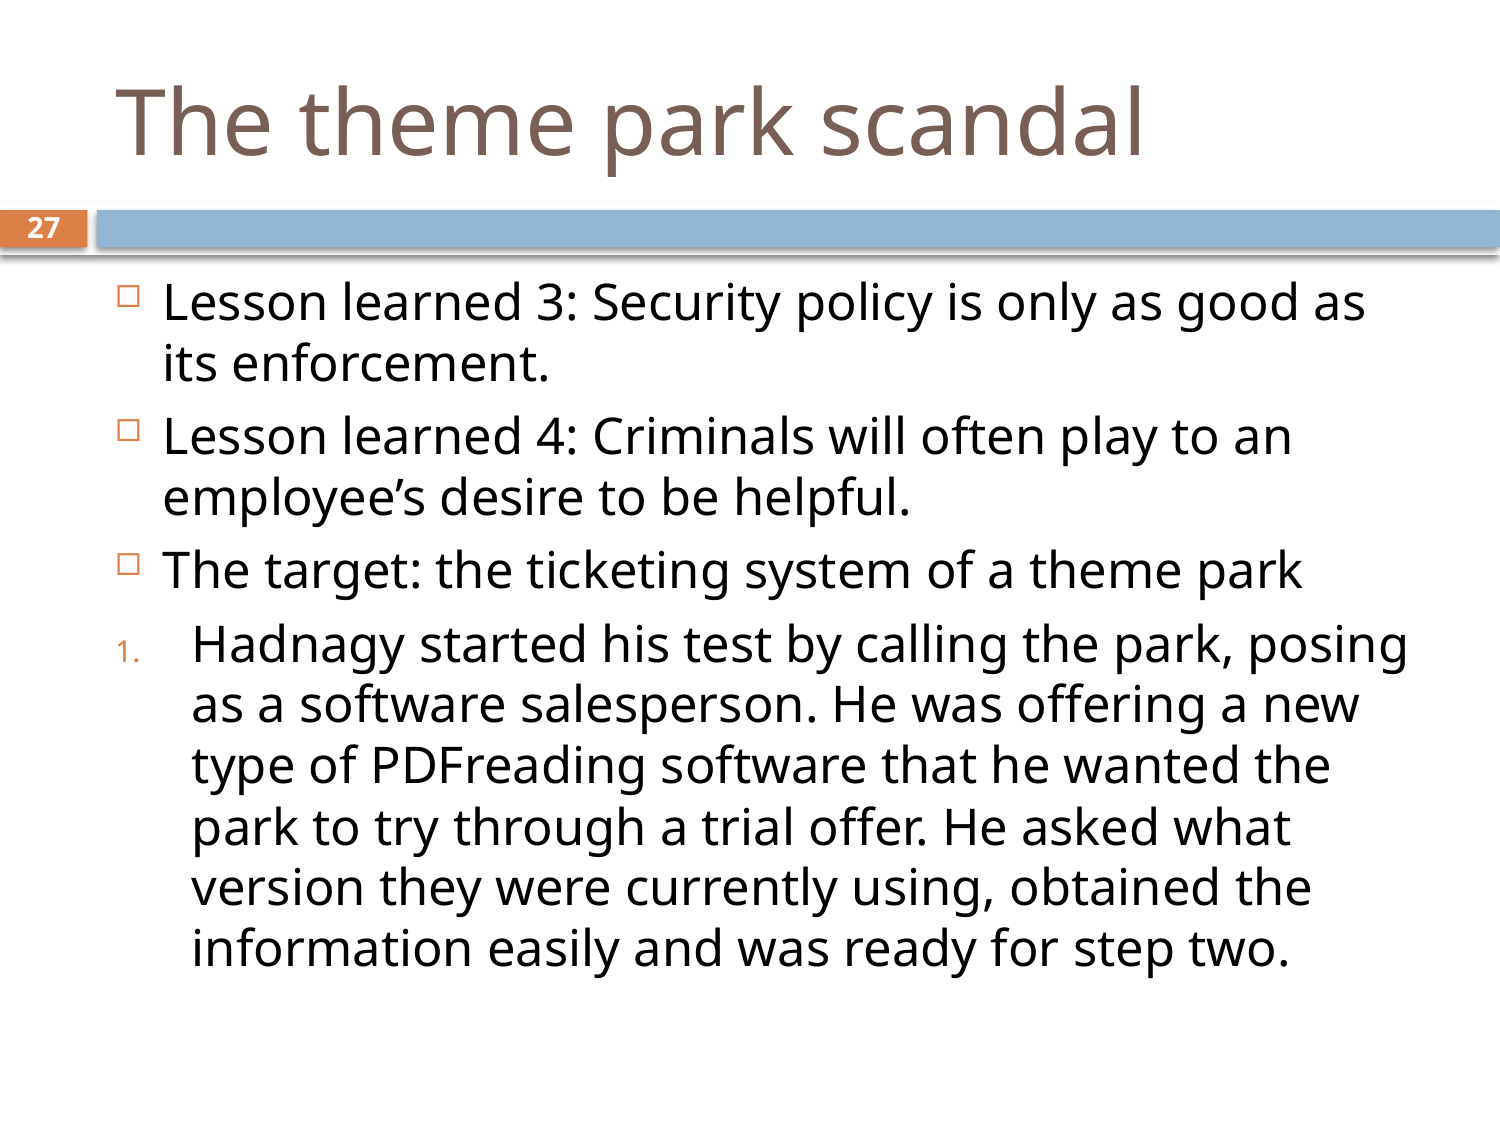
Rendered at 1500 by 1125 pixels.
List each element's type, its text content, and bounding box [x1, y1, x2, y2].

list Lesson learned 3: Security policy is only as good as its enforcement. Lesson learned 4: Criminals will often play to an employee’s desire to be helpful. The target: the ticketing system of a theme park Hadnagy started his test by calling the park, posing as a software salesperson. He was offering a new type of PDFreading software that he wanted the park to try through a trial offer. He asked what version they were currently using, obtained the information easily and was ready for step two. [100, 262, 1438, 1000]
slide_number 27 [0, 208, 88, 249]
title The theme park scandal [100, 37, 1438, 200]
